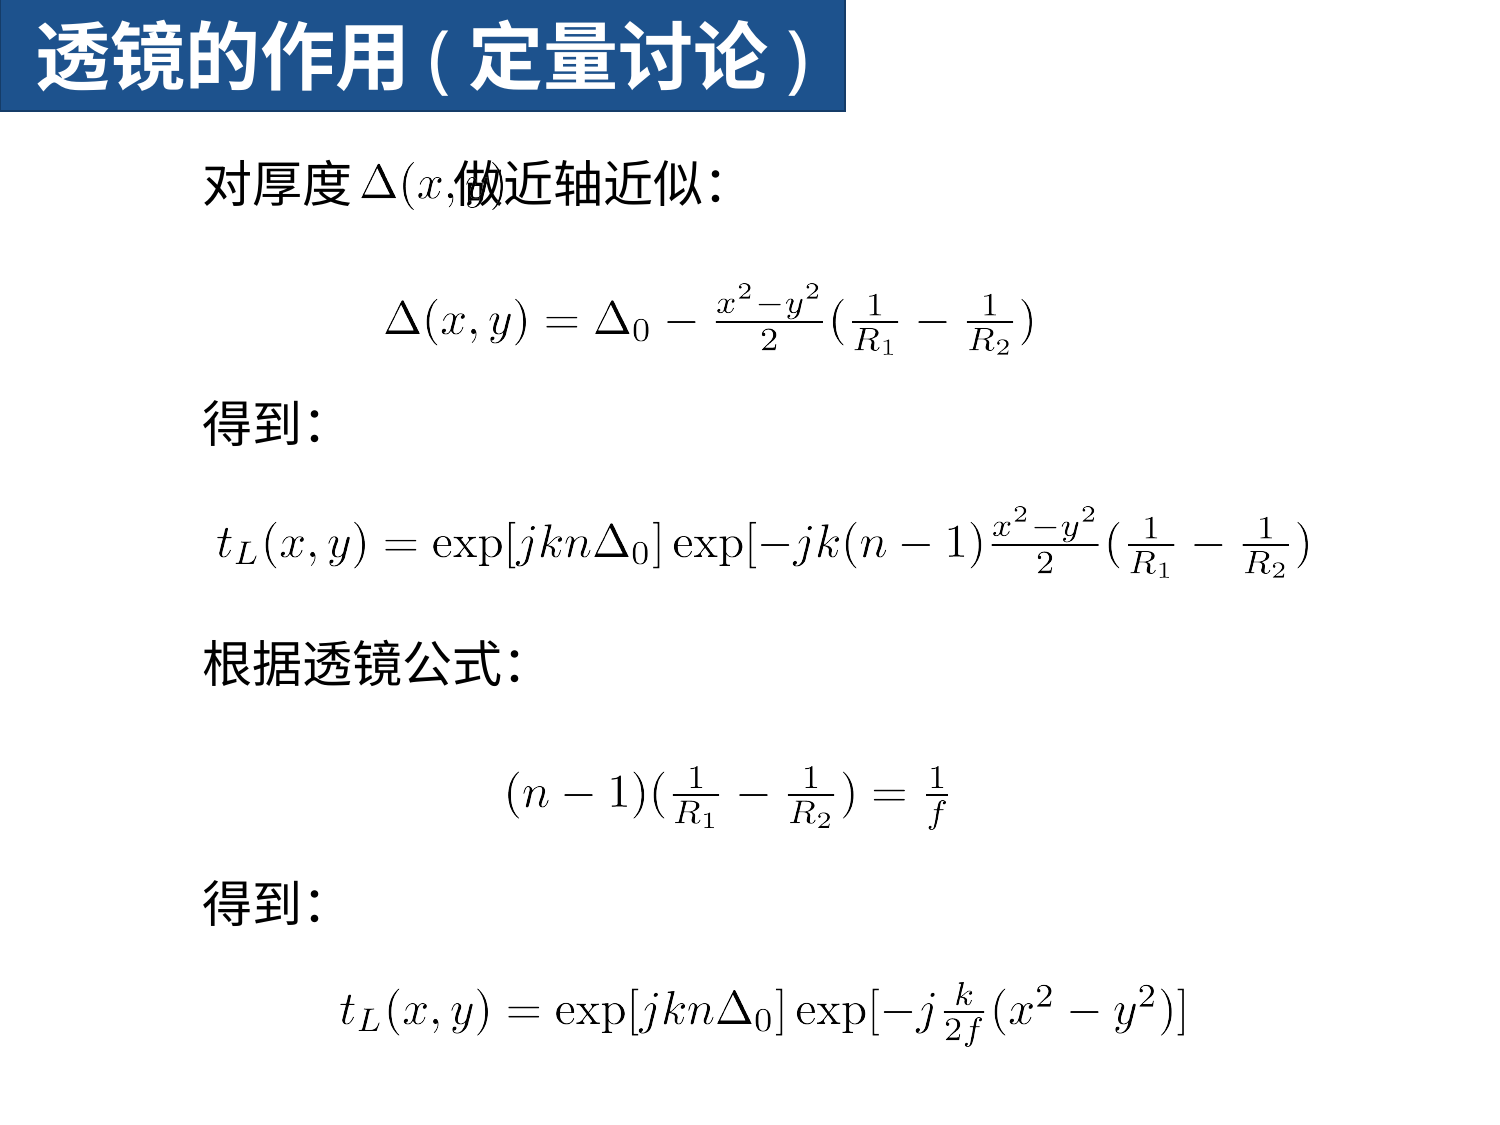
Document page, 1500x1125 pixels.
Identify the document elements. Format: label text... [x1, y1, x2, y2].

title 透镜的作用是什么--定量讨论 [442, 24, 1473, 138]
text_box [187, 145, 1308, 1047]
text_box 透镜的作用(定量讨论) [0, 0, 846, 112]
